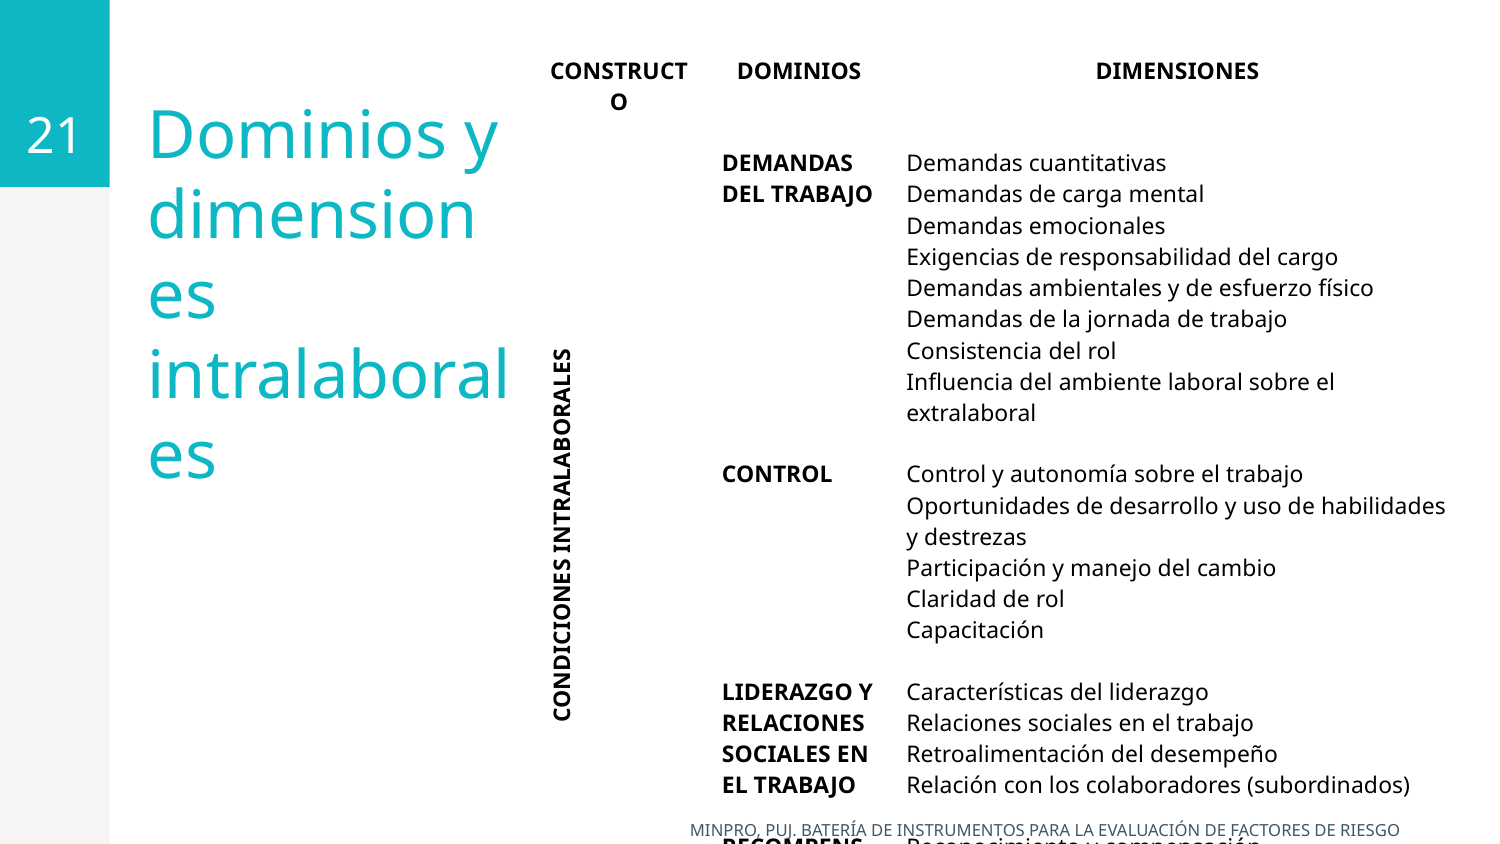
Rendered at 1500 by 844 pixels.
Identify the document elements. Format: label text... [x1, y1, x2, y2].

text_box MINPRO, PUJ. BATERÍA DE INSTRUMENTOS PARA LA EVALUACIÓN DE FACTORES DE RIESGO PSICOSOCIAL. 2010 [674, 812, 1500, 844]
table_cell Control y autonomía sobre el trabajo Oportunidades de desarrollo y uso de habilidades y destrezas Participación y manejo del cambio Claridad de rol Capacitación [892, 443, 1463, 661]
table_cell CONDICIONES INTRALABORALES [531, 132, 707, 844]
text_box 21 [0, 0, 110, 187]
table_header DOMINIOS [707, 40, 892, 132]
table_cell LIDERAZGO Y RELACIONES SOCIALES EN EL TRABAJO [707, 661, 892, 812]
table_cell Demandas cuantitativas Demandas de carga mental Demandas emocionales Exigencias de responsabilidad del cargo Demandas ambientales y de esfuerzo físico Demandas de la jornada de trabajo Consistencia del rol Influencia del ambiente laboral sobre el extralaboral [892, 132, 1463, 443]
table_cell CONTROL [707, 443, 892, 661]
text_box Dominios y dimensiones intralaborales [132, 223, 531, 507]
table_header DIMENSIONES [892, 40, 1463, 132]
table_cell DEMANDAS DEL TRABAJO [707, 132, 892, 443]
table_header CONSTRUCTO [531, 40, 707, 132]
table_cell Características del liderazgo Relaciones sociales en el trabajo Retroalimentación del desempeño Relación con los colaboradores (subordinados) [892, 661, 1463, 812]
